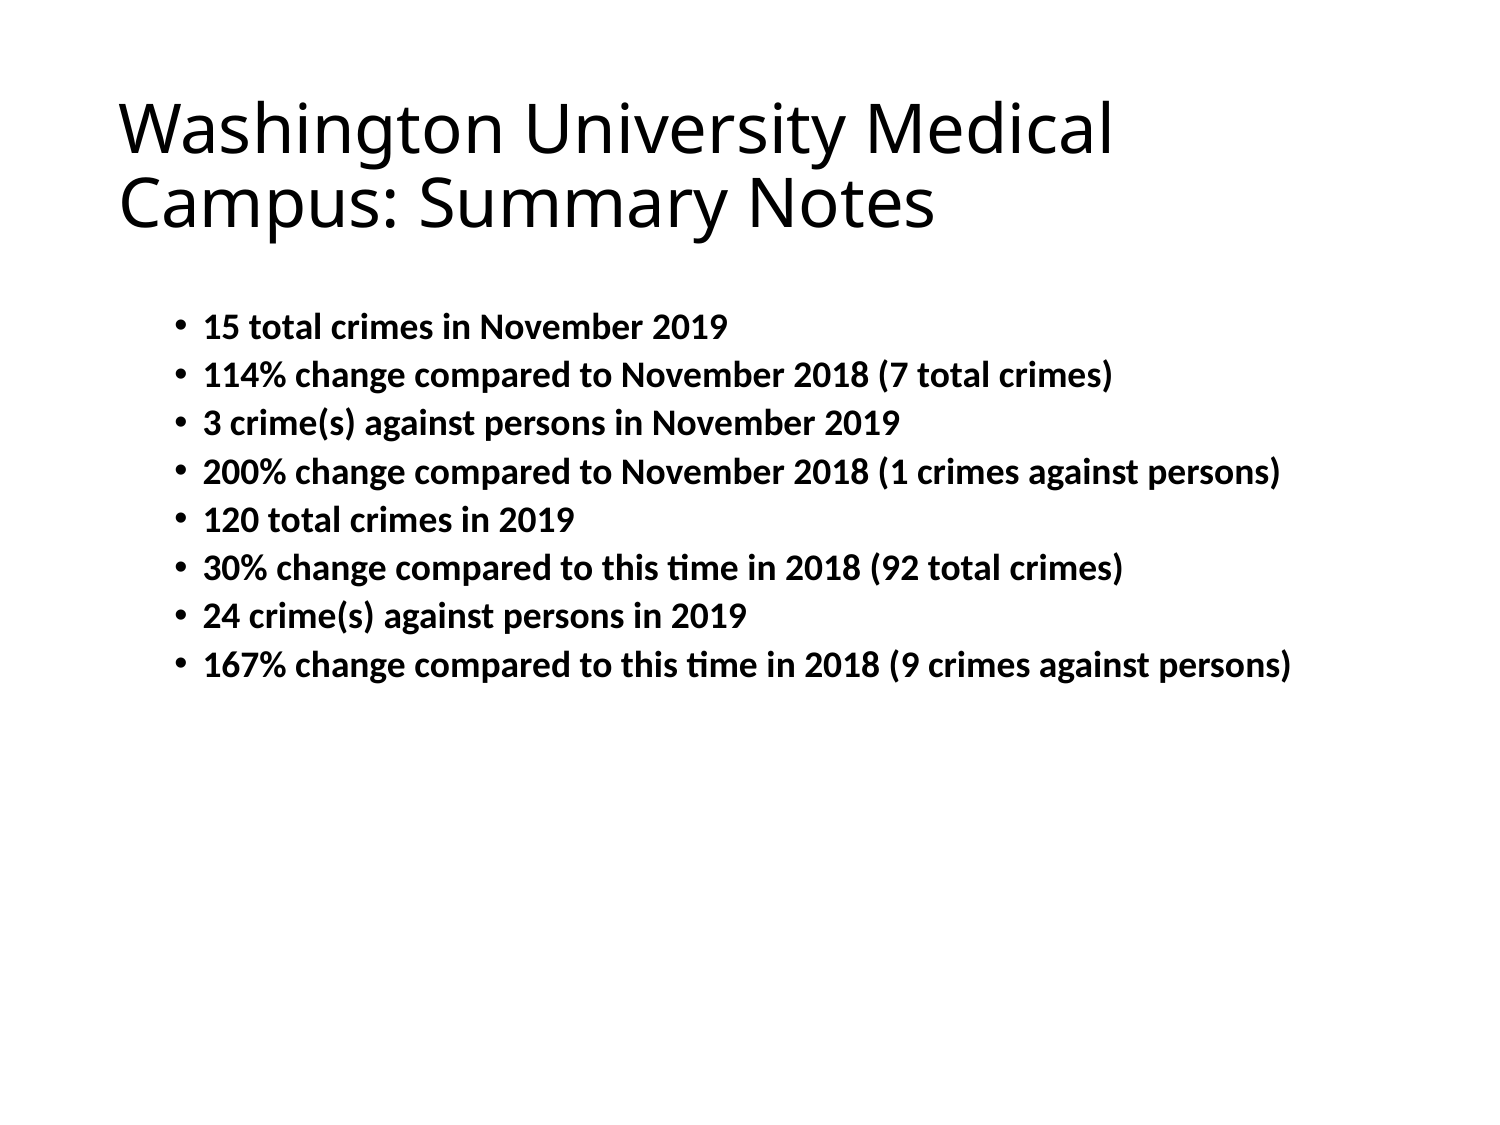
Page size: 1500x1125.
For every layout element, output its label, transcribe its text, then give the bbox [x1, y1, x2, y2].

list 15 total crimes in November 2019 114% change compared to November 2018 (7 total crimes) 3 crime(s) against persons in November 2019 200% change compared to November 2018 (1 crimes against persons) 120 total crimes in 2019 30% change compared to this time in 2018 (92 total crimes) 24 crime(s) against persons in 2019 167% change compared to this time in 2018 (9 crimes against persons) [103, 299, 1397, 1014]
title Washington University Medical Campus: Summary Notes [103, 59, 1397, 278]
